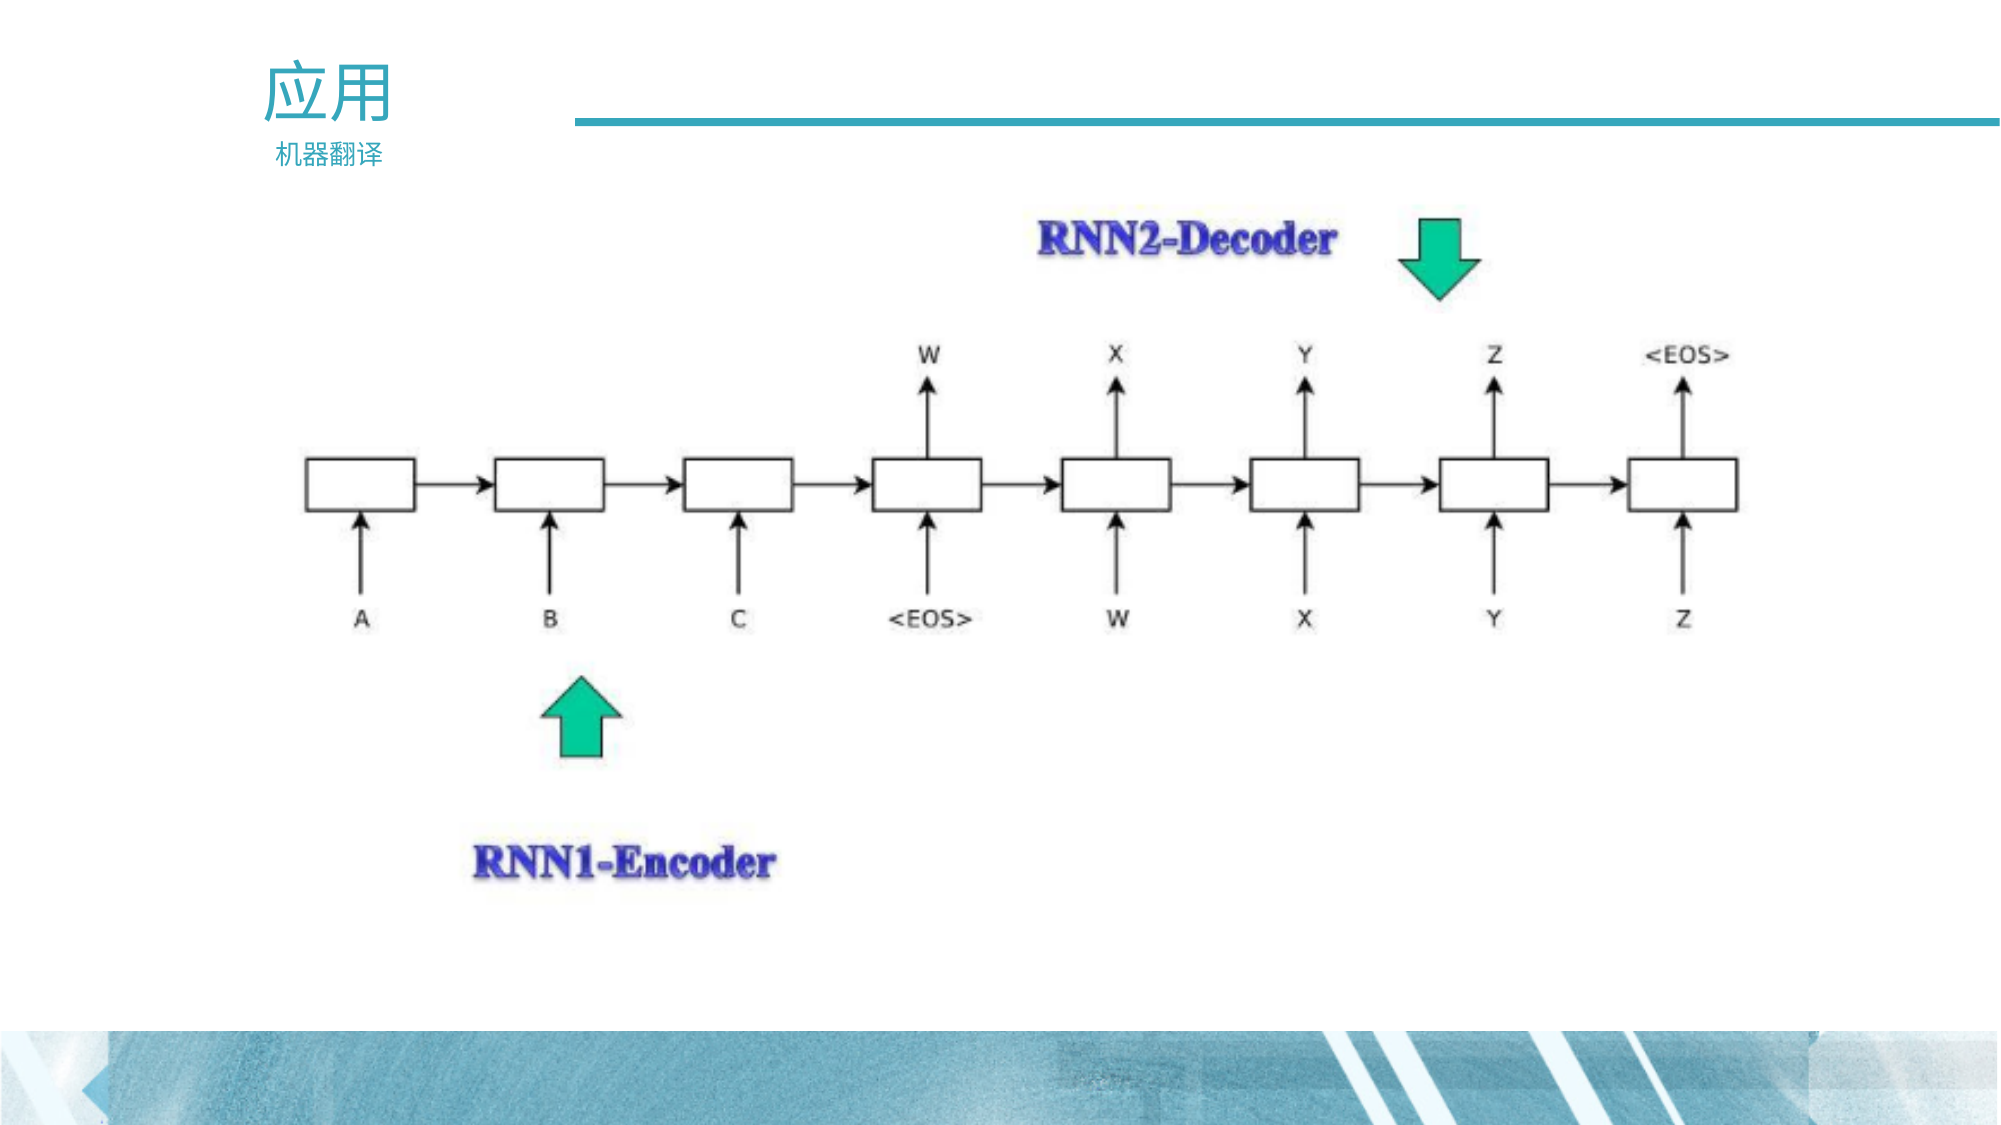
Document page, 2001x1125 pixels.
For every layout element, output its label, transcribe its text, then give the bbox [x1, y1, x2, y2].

text_box 机器翻译 [62, 137, 597, 171]
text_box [47, 49, 2000, 131]
picture [226, 194, 1774, 923]
picture [3, 1031, 1998, 1125]
